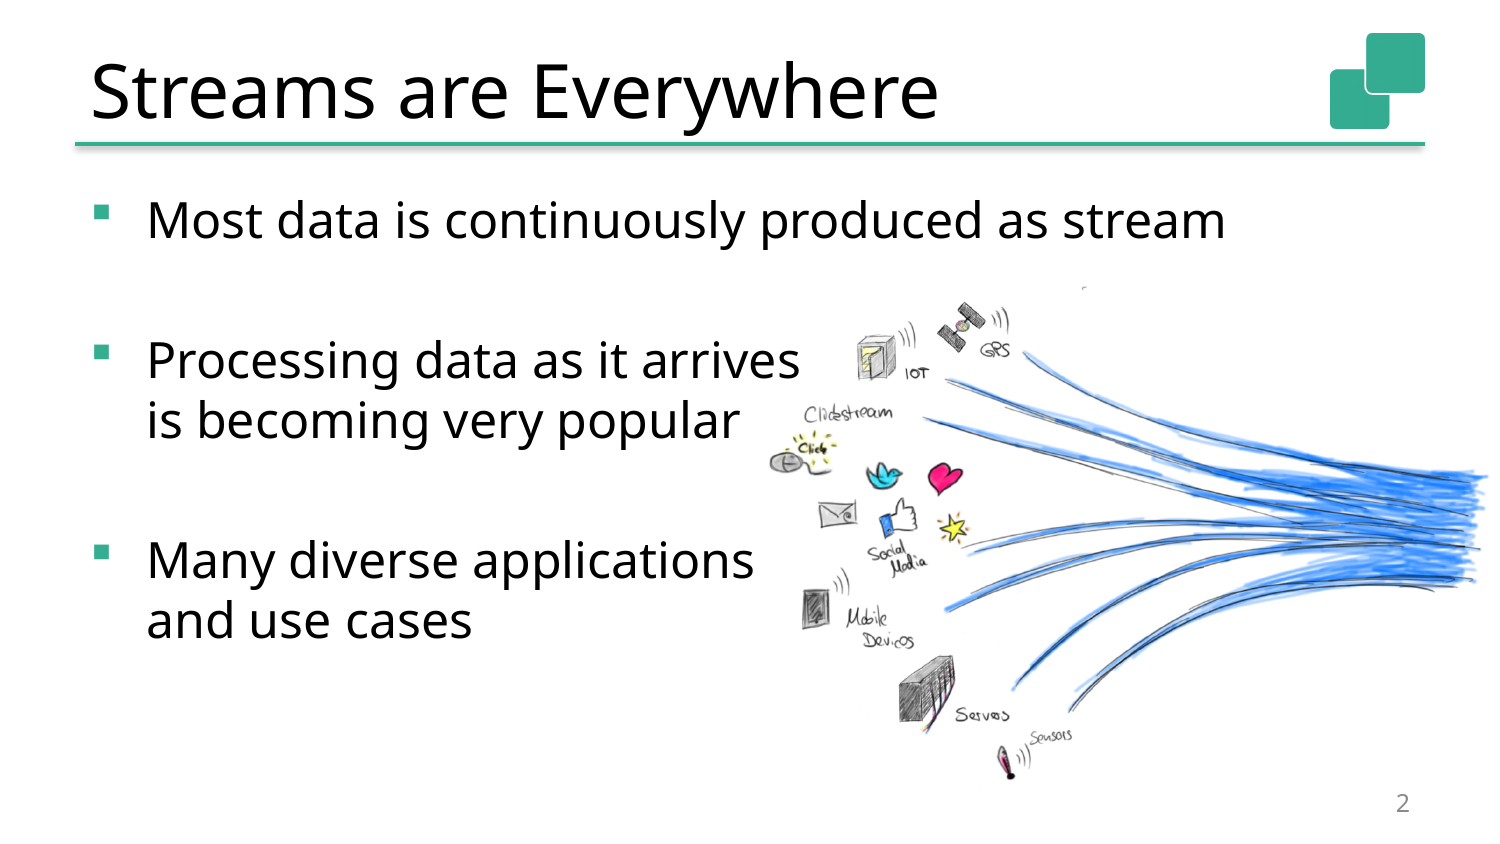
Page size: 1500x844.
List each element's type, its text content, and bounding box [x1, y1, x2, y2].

picture [758, 286, 1497, 791]
list Most data is continuously produced as stream Processing data as it arrives is becoming very popular Many diverse applications and use cases [75, 181, 1262, 754]
picture [1330, 33, 1425, 129]
slide_number 2 [1074, 799, 1425, 827]
title Streams are Everywhere [75, 33, 1302, 145]
